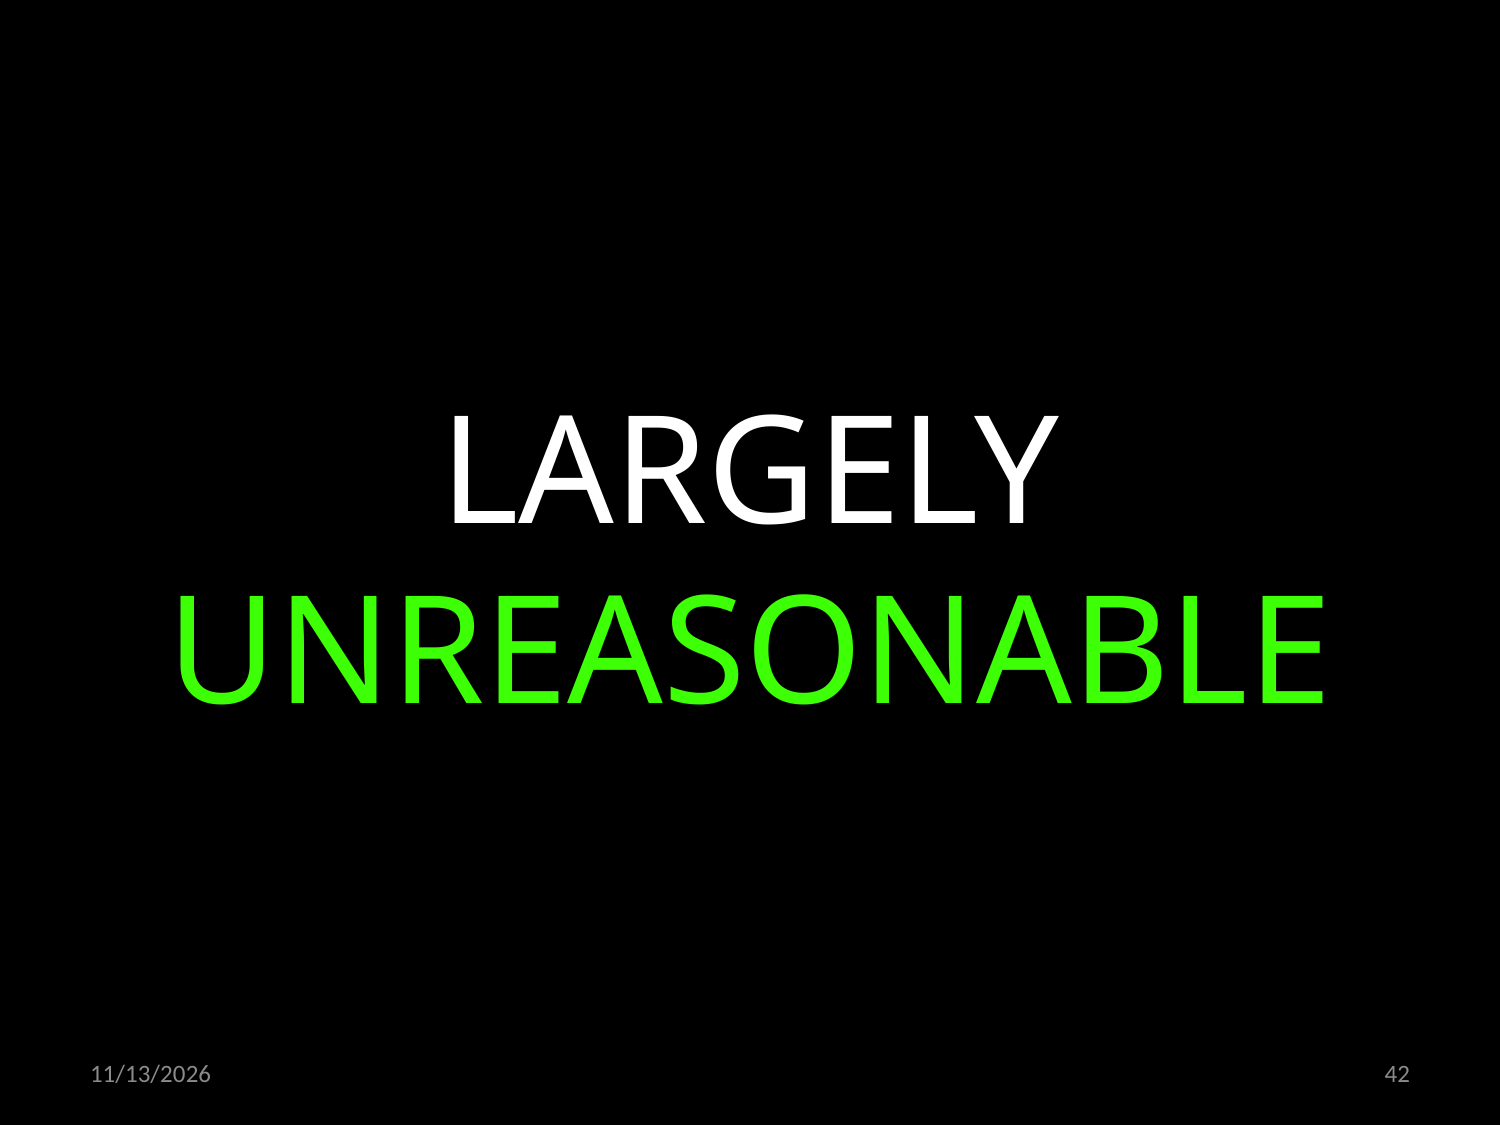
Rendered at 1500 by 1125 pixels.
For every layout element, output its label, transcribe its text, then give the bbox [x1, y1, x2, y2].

text_box LARGELY UNREASONABLE [0, 366, 1500, 468]
slide_number 42 [1074, 1042, 1425, 1103]
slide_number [75, 1042, 425, 1103]
